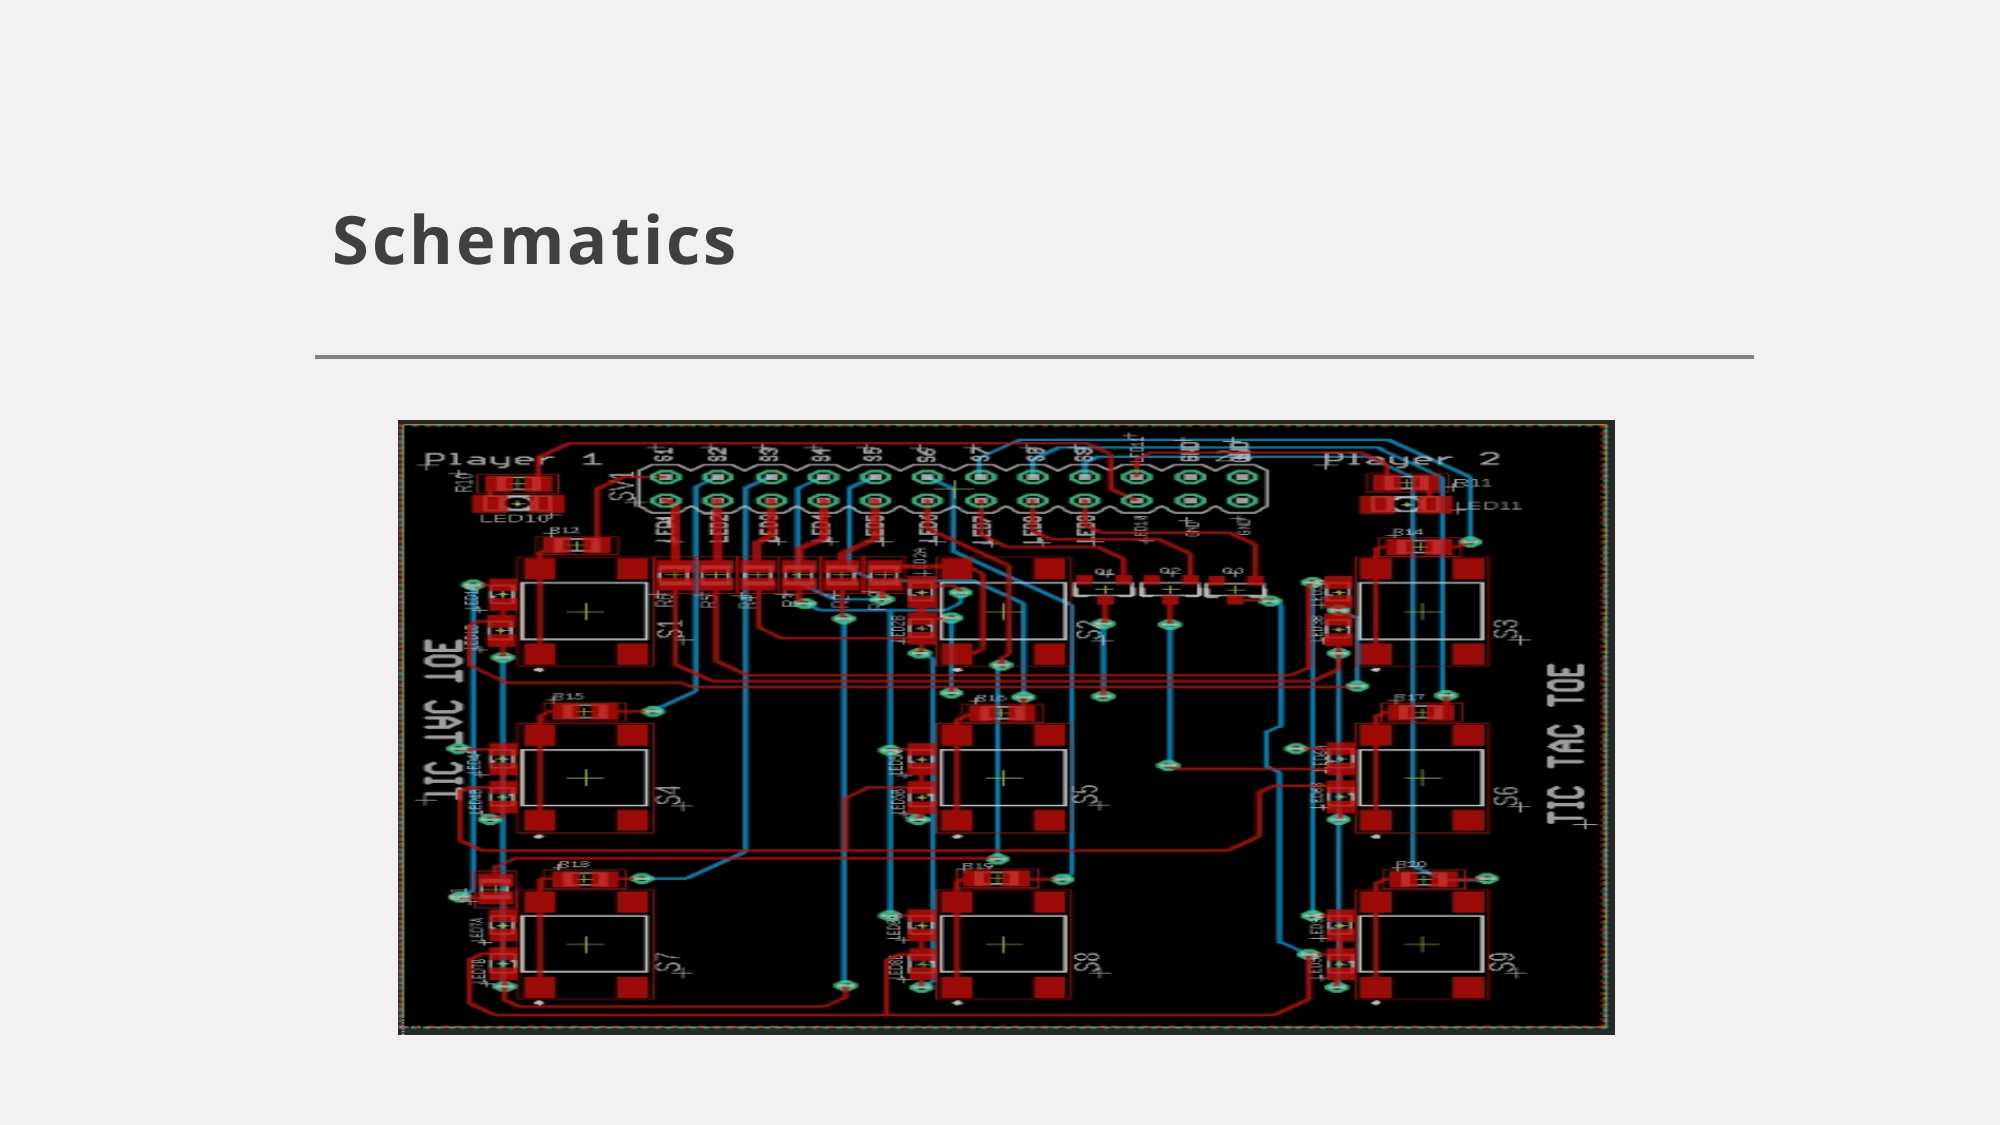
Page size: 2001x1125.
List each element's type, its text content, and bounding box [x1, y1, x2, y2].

picture [398, 420, 1615, 1036]
title Schematics [315, 72, 1754, 294]
